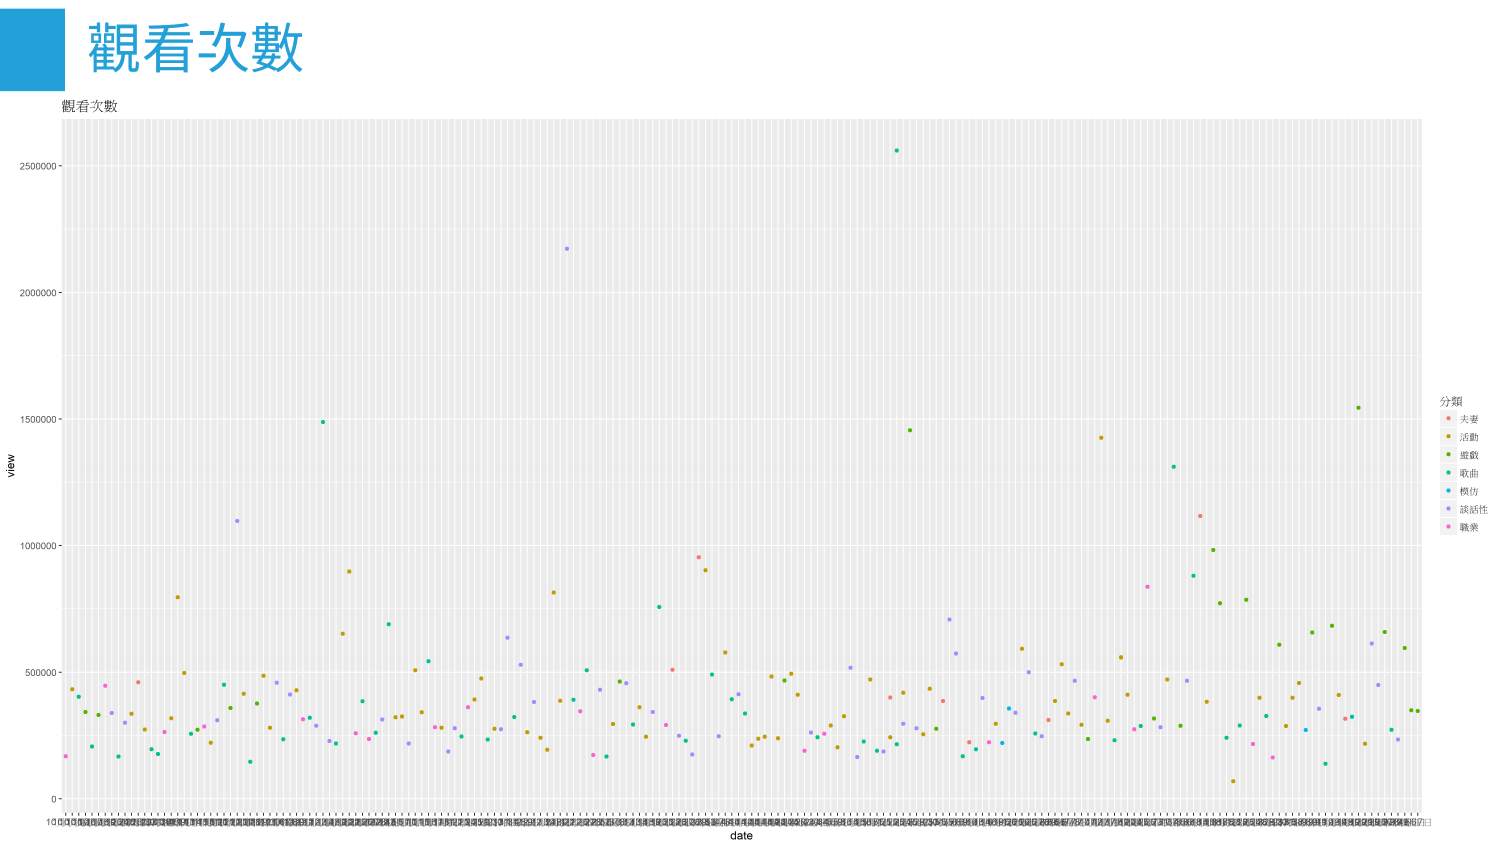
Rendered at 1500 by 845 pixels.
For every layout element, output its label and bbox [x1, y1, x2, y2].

text_box [0, 8, 845, 92]
picture [0, 94, 1500, 844]
